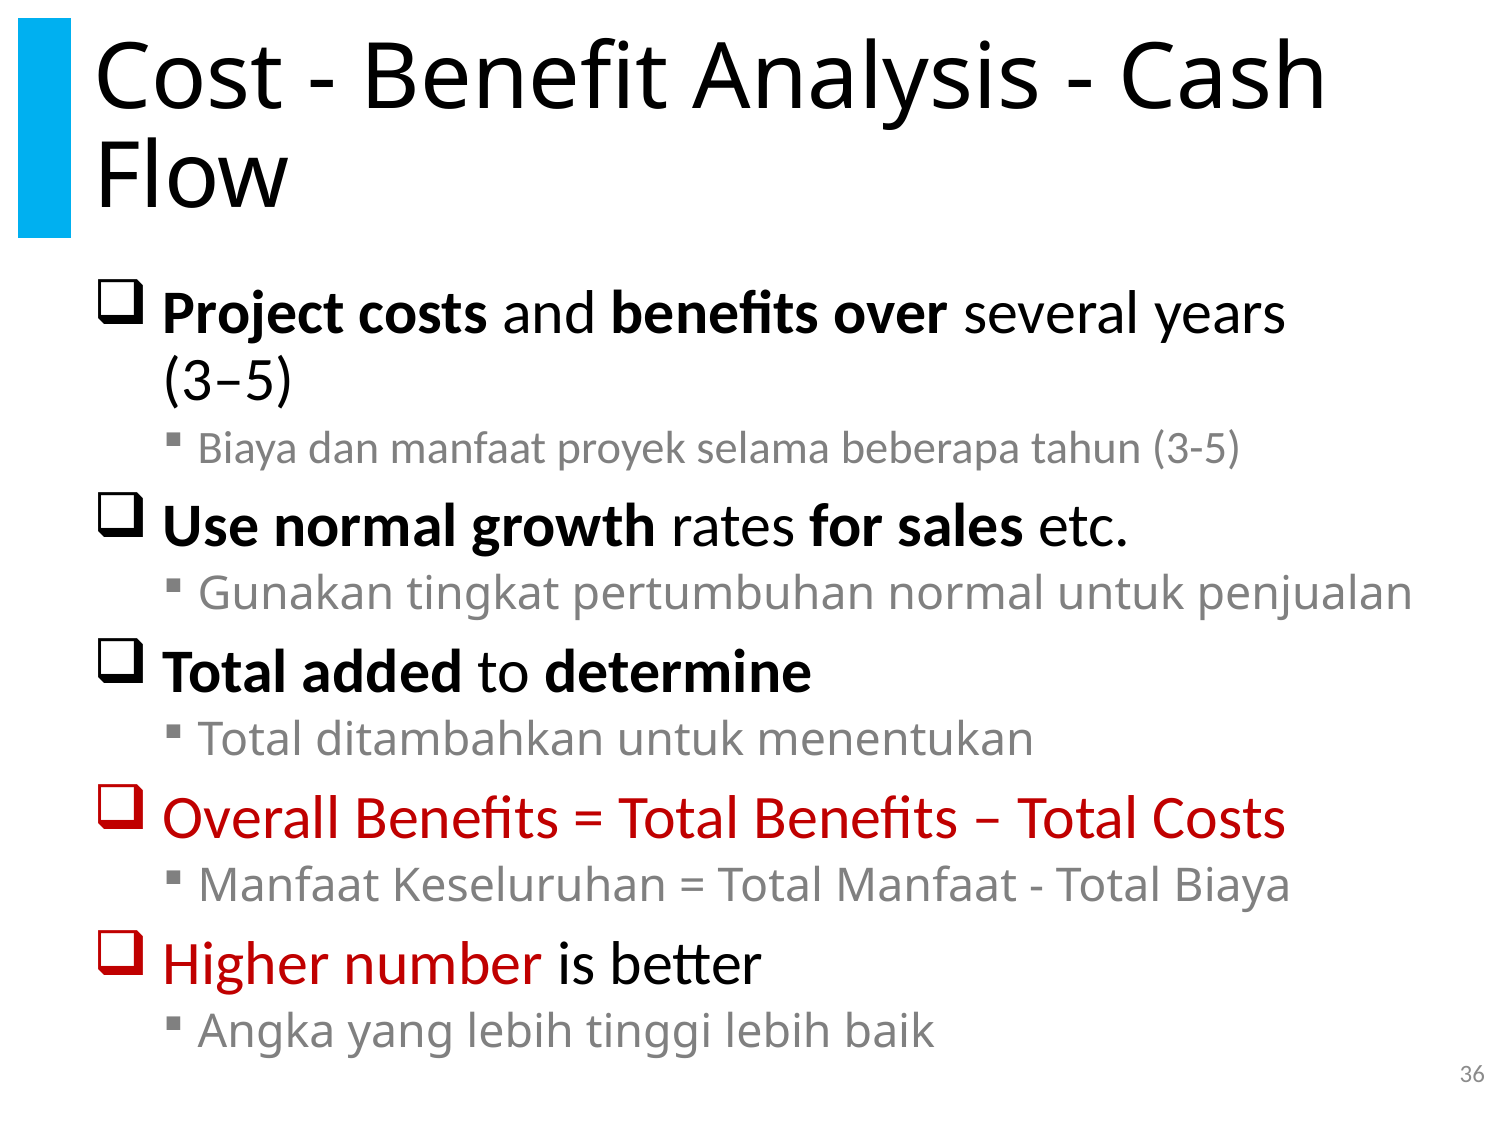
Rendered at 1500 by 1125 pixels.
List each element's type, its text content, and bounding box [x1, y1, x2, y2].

title Cost - Benefit Analysis - Cash Flow [78, 19, 1443, 237]
list Project costs and benefits over several years (3–5) Biaya dan manfaat proyek selama beberapa tahun (3-5) Use normal growth rates for sales etc. Gunakan tingkat pertumbuhan normal untuk penjualan Total added to determine Total ditambahkan untuk menentukan Overall Benefits = Total Benefits – Total Costs Manfaat Keseluruhan = Total Manfaat - Total Biaya Higher number is better Angka yang lebih tinggi lebih baik [78, 272, 1443, 1070]
slide_number 36 [1162, 1042, 1500, 1103]
